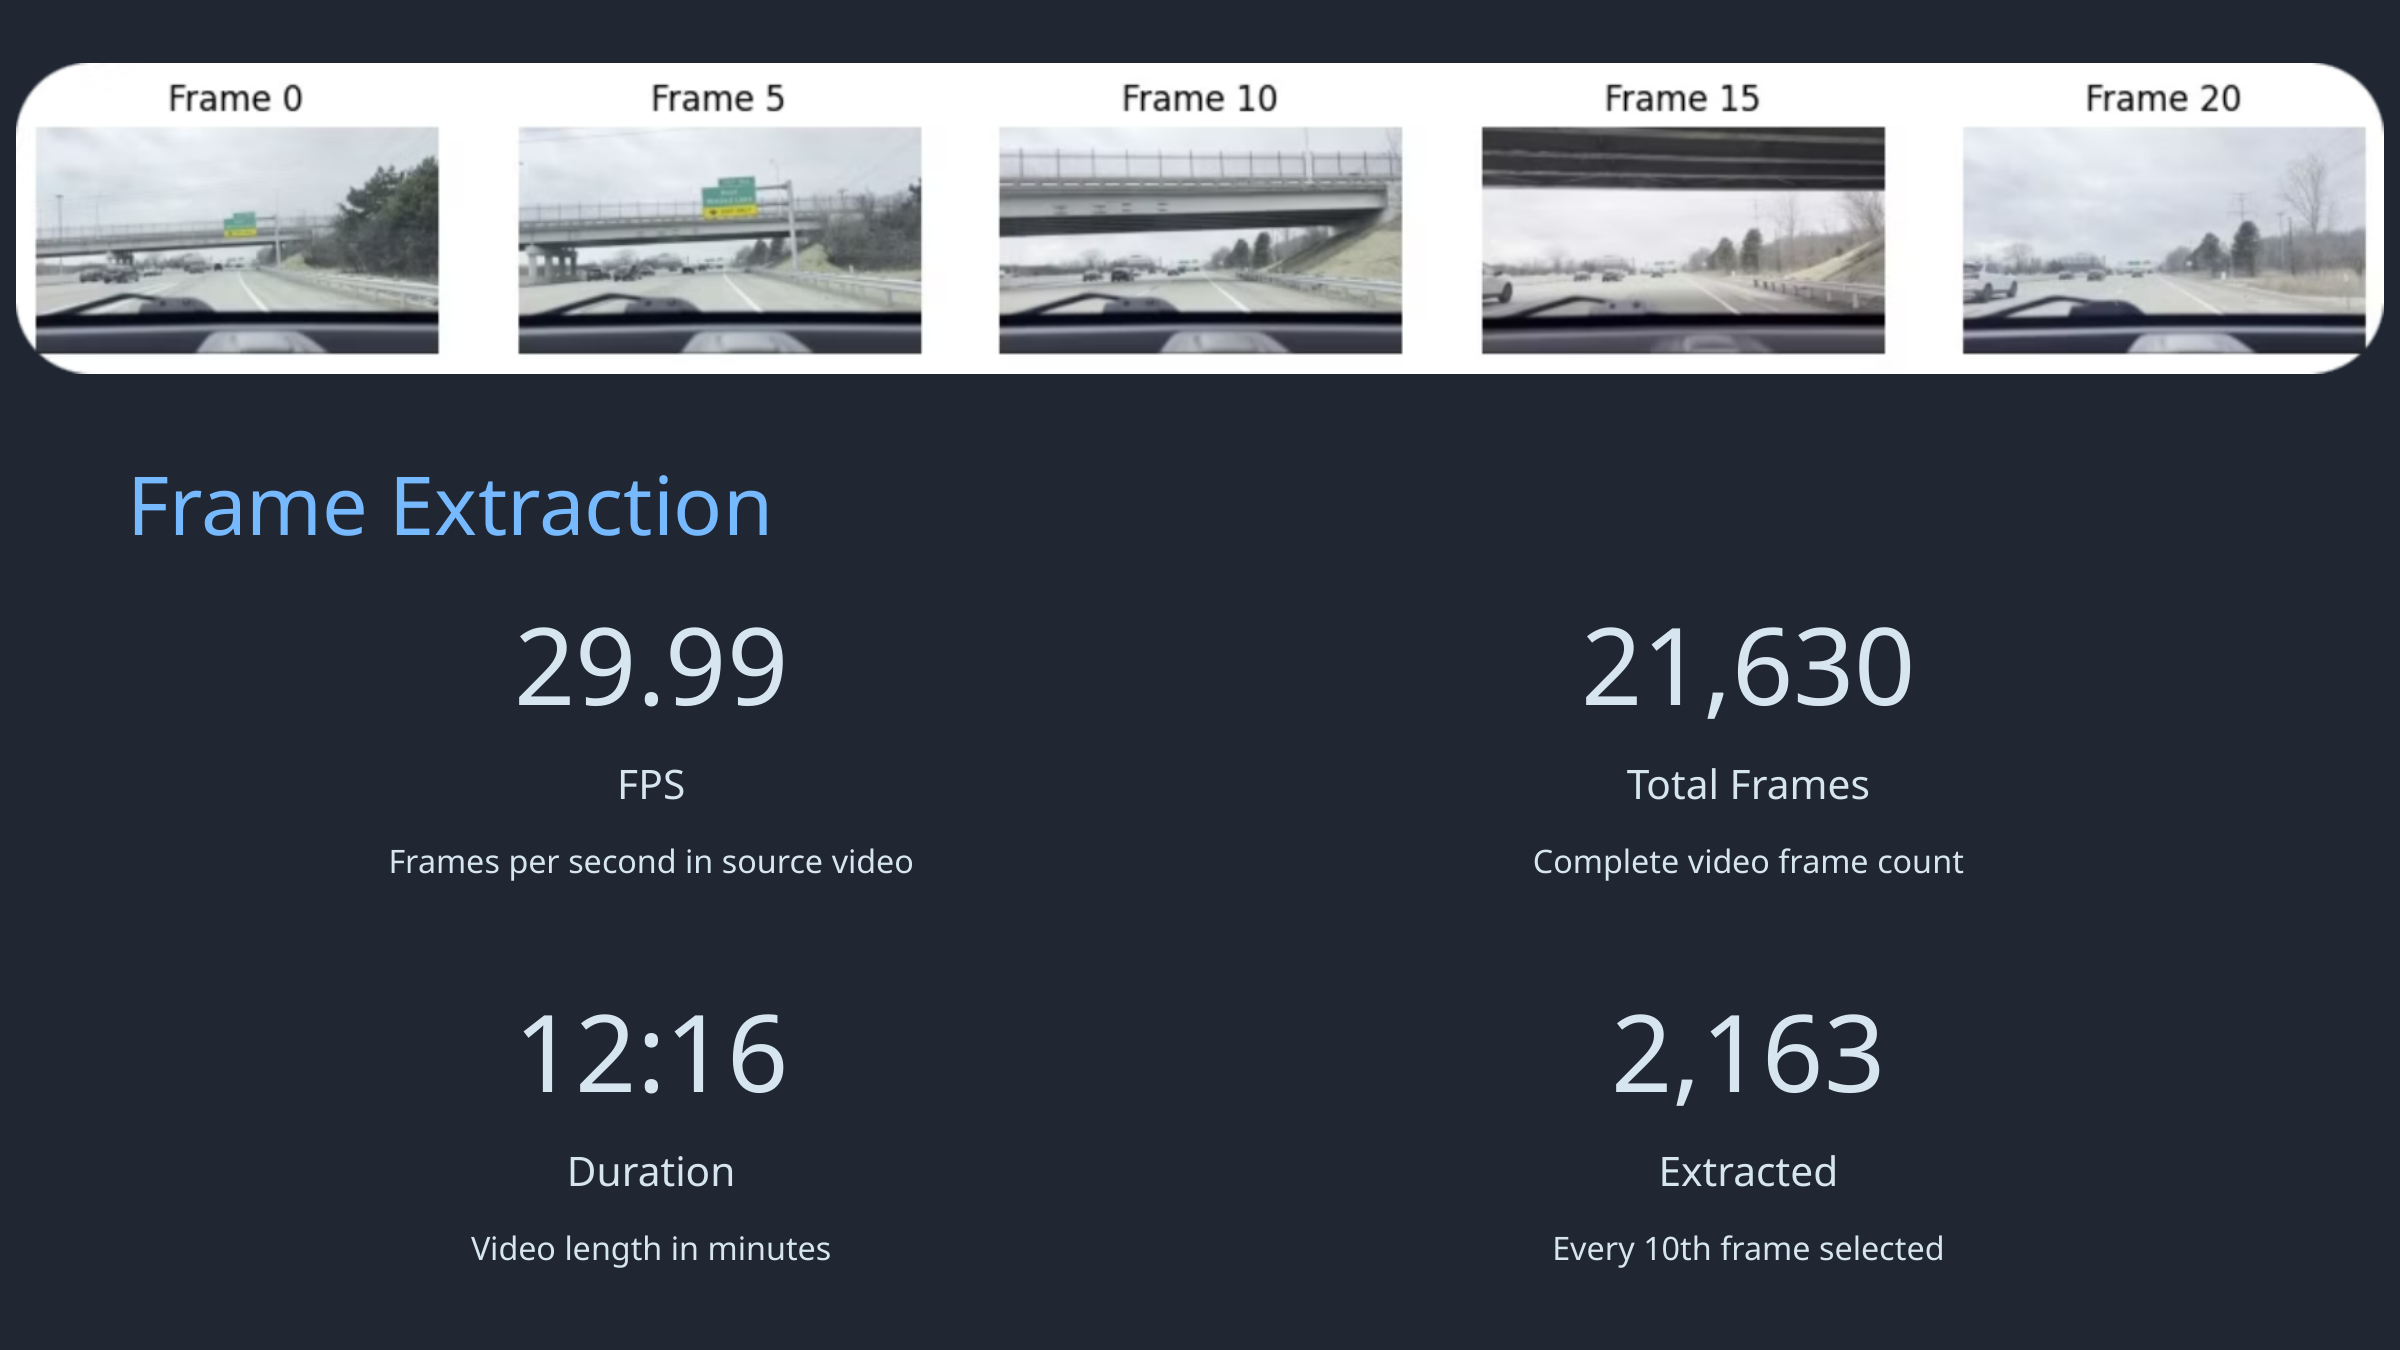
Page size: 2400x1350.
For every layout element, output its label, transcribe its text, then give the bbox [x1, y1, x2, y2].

text_box 29.99 [127, 598, 1176, 707]
text_box Complete video frame count [1224, 817, 2273, 871]
text_box Frame Extraction [127, 430, 946, 533]
text_box Video length in minutes [127, 1204, 1176, 1257]
text_box Frames per second in source video [127, 817, 1176, 871]
text_box FPS [446, 746, 856, 799]
text_box Every 10th frame selected [1224, 1204, 2273, 1257]
text_box Duration [446, 1133, 856, 1185]
text_box 21,630 [1224, 598, 2273, 707]
text_box Total Frames [1543, 746, 1954, 799]
picture [15, 62, 2385, 374]
text_box 12:16 [127, 984, 1176, 1093]
text_box 2,163 [1224, 984, 2273, 1093]
text_box Extracted [1543, 1133, 1954, 1185]
